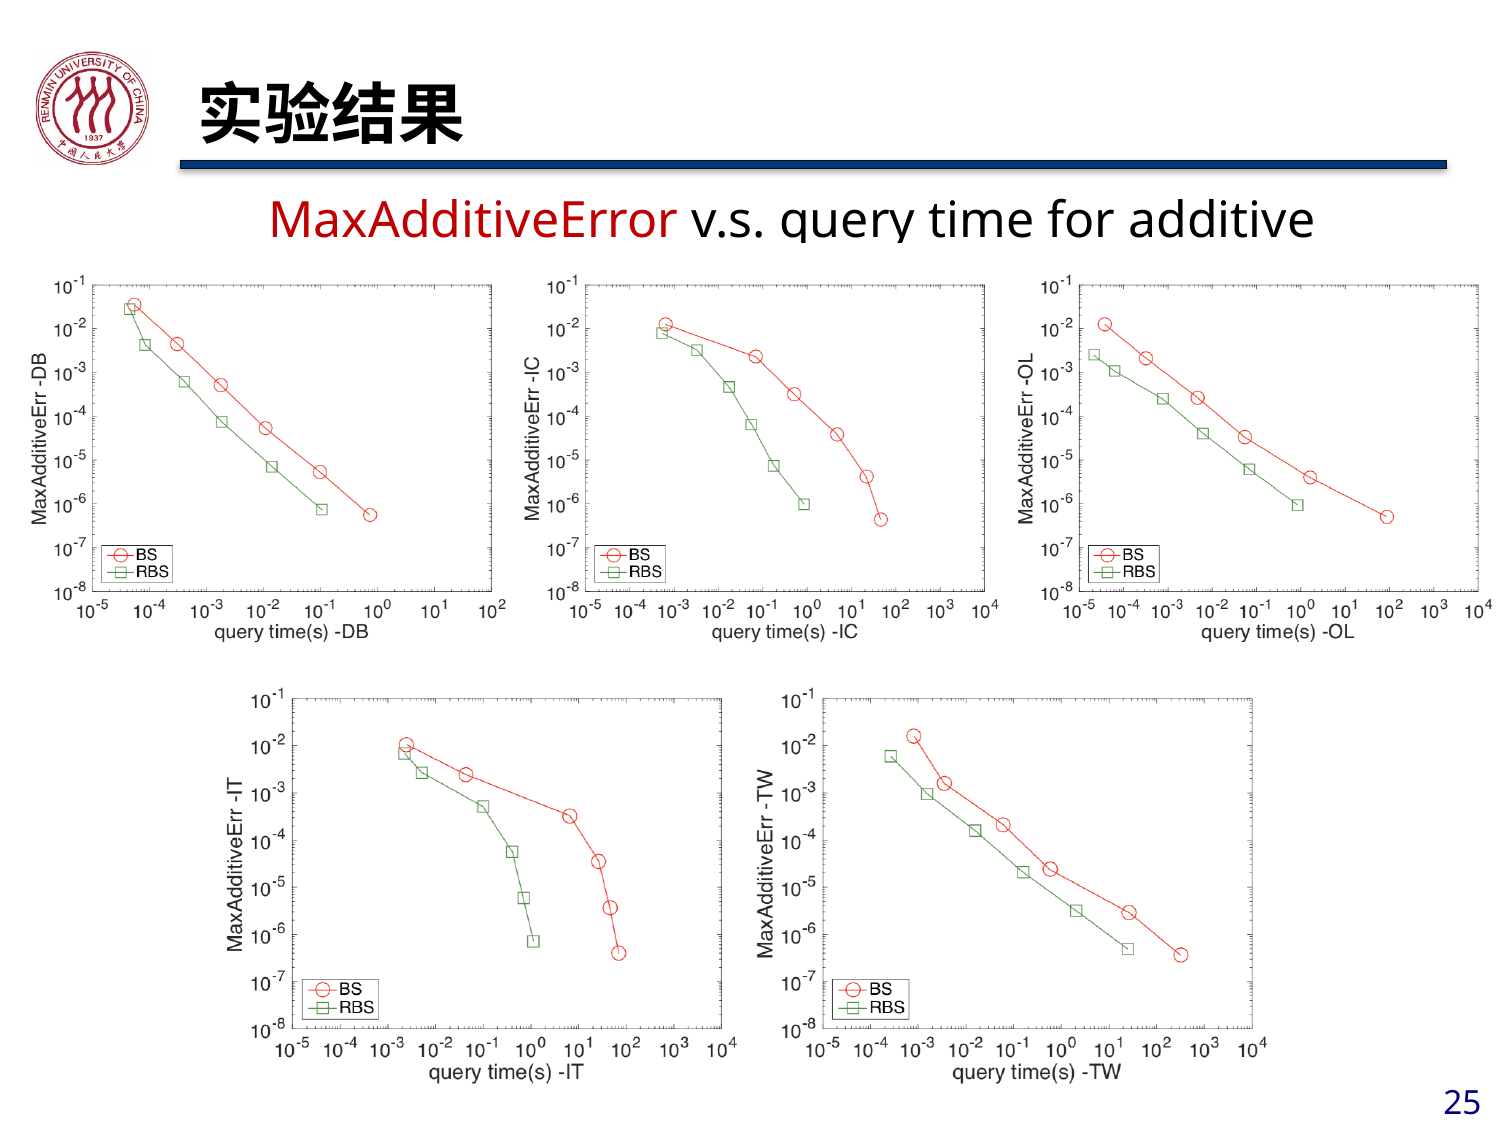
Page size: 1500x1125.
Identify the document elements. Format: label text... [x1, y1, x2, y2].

picture [210, 668, 1282, 1094]
title 实验结果 [182, 18, 1500, 205]
picture [35, 51, 149, 165]
picture [0, 243, 1500, 644]
